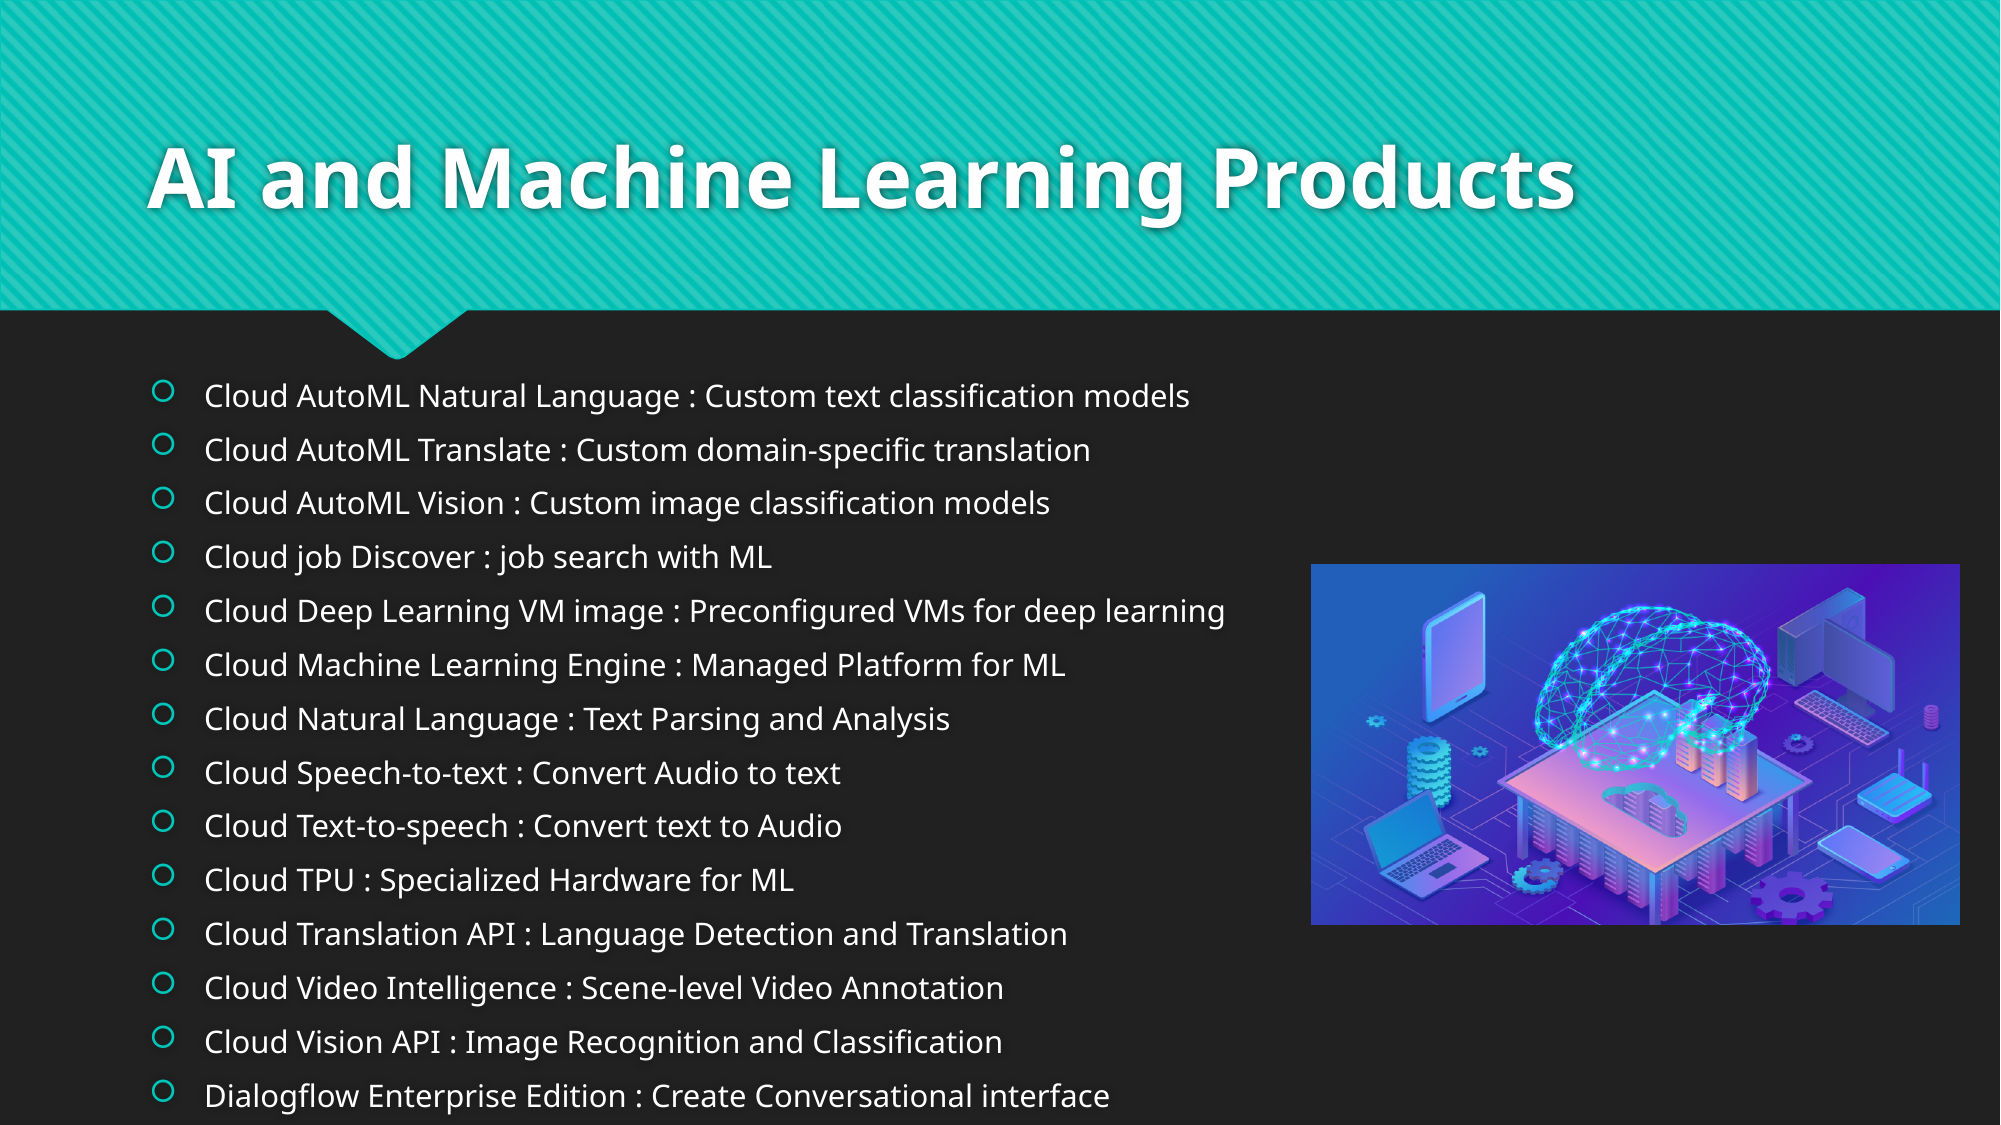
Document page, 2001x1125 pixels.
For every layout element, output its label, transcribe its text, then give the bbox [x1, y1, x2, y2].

list Cloud AutoML Natural Language : Custom text classification models Cloud AutoML Translate : Custom domain-specific translation Cloud AutoML Vision : Custom image classification models Cloud job Discover : job search with ML Cloud Deep Learning VM image : Preconfigured VMs for deep learning Cloud Machine Learning Engine : Managed Platform for ML Cloud Natural Language : Text Parsing and Analysis Cloud Speech-to-text : Convert Audio to text Cloud Text-to-speech : Convert text to Audio Cloud TPU : Specialized Hardware for ML Cloud Translation API : Language Detection and Translation Cloud Video Intelligence : Scene-level Video Annotation Cloud Vision API : Image Recognition and Classification Dialogflow Enterprise Edition : Create Conversational interface [134, 364, 1866, 1125]
picture [1310, 564, 1960, 926]
title AI and Machine Learning Products [132, 73, 1868, 233]
